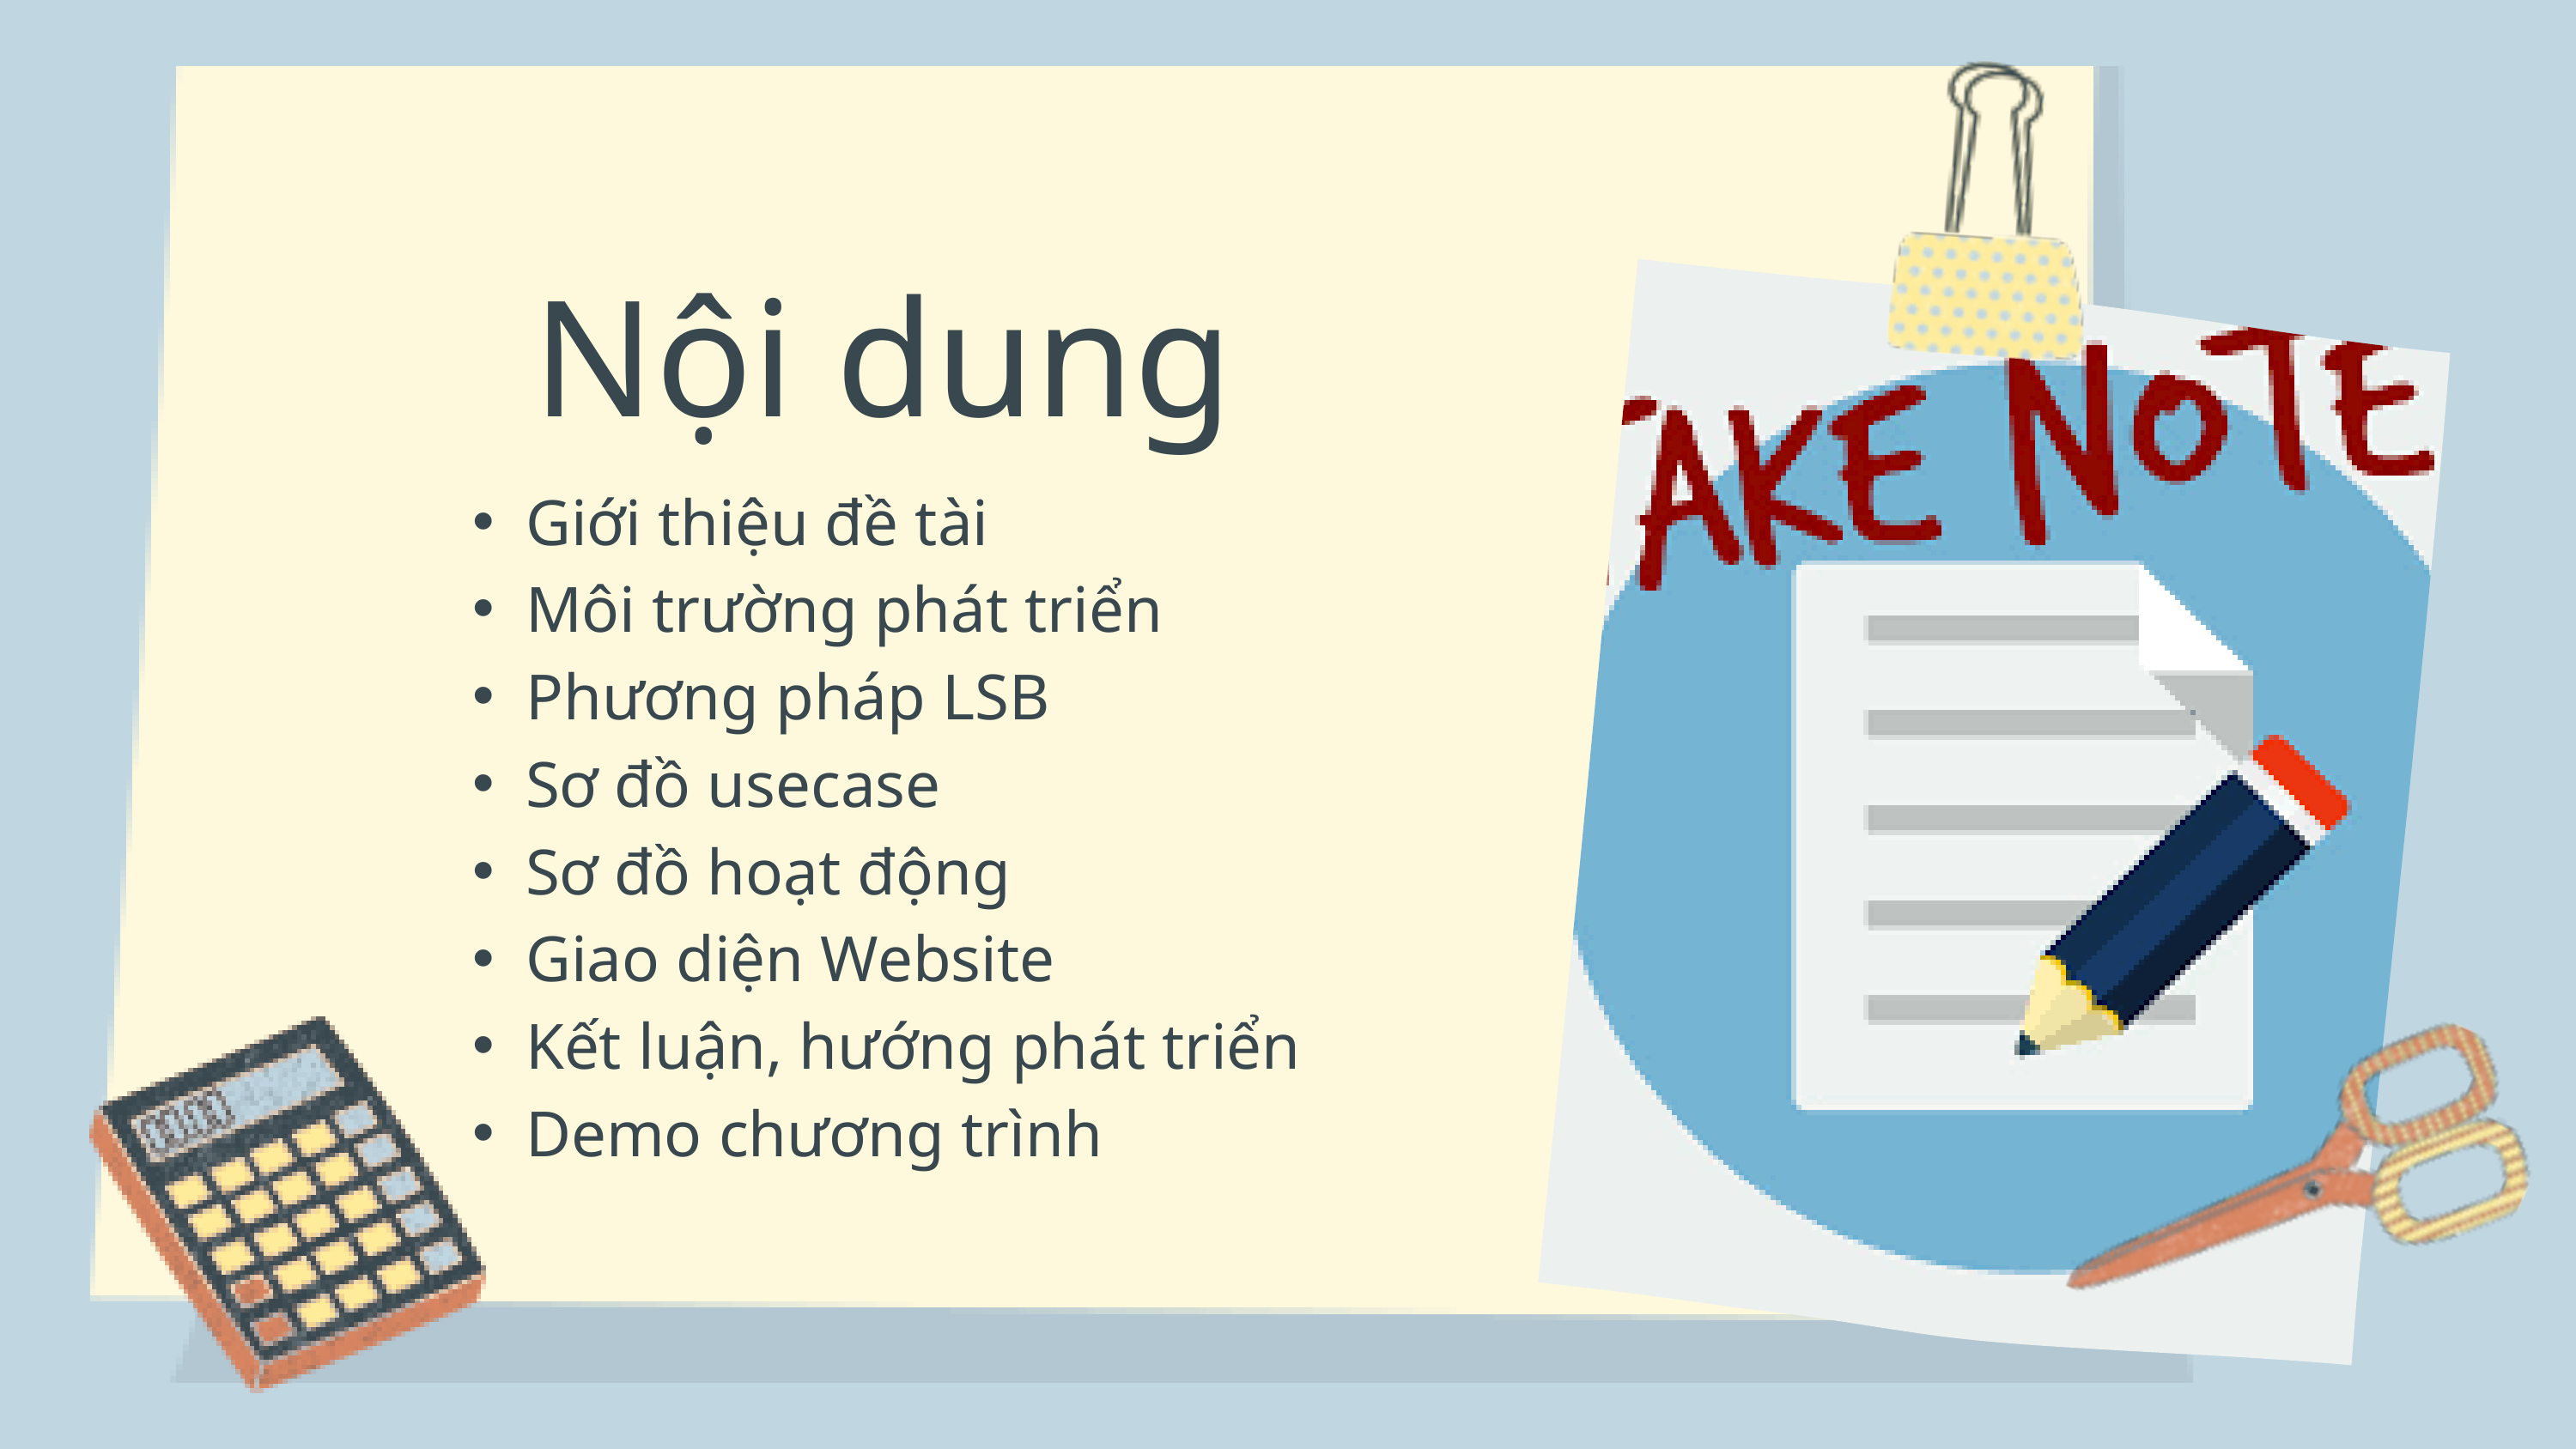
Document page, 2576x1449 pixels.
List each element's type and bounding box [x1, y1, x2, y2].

picture [2406, 348, 2451, 824]
picture [89, 57, 2573, 1436]
text_box [1583, 295, 2406, 1340]
